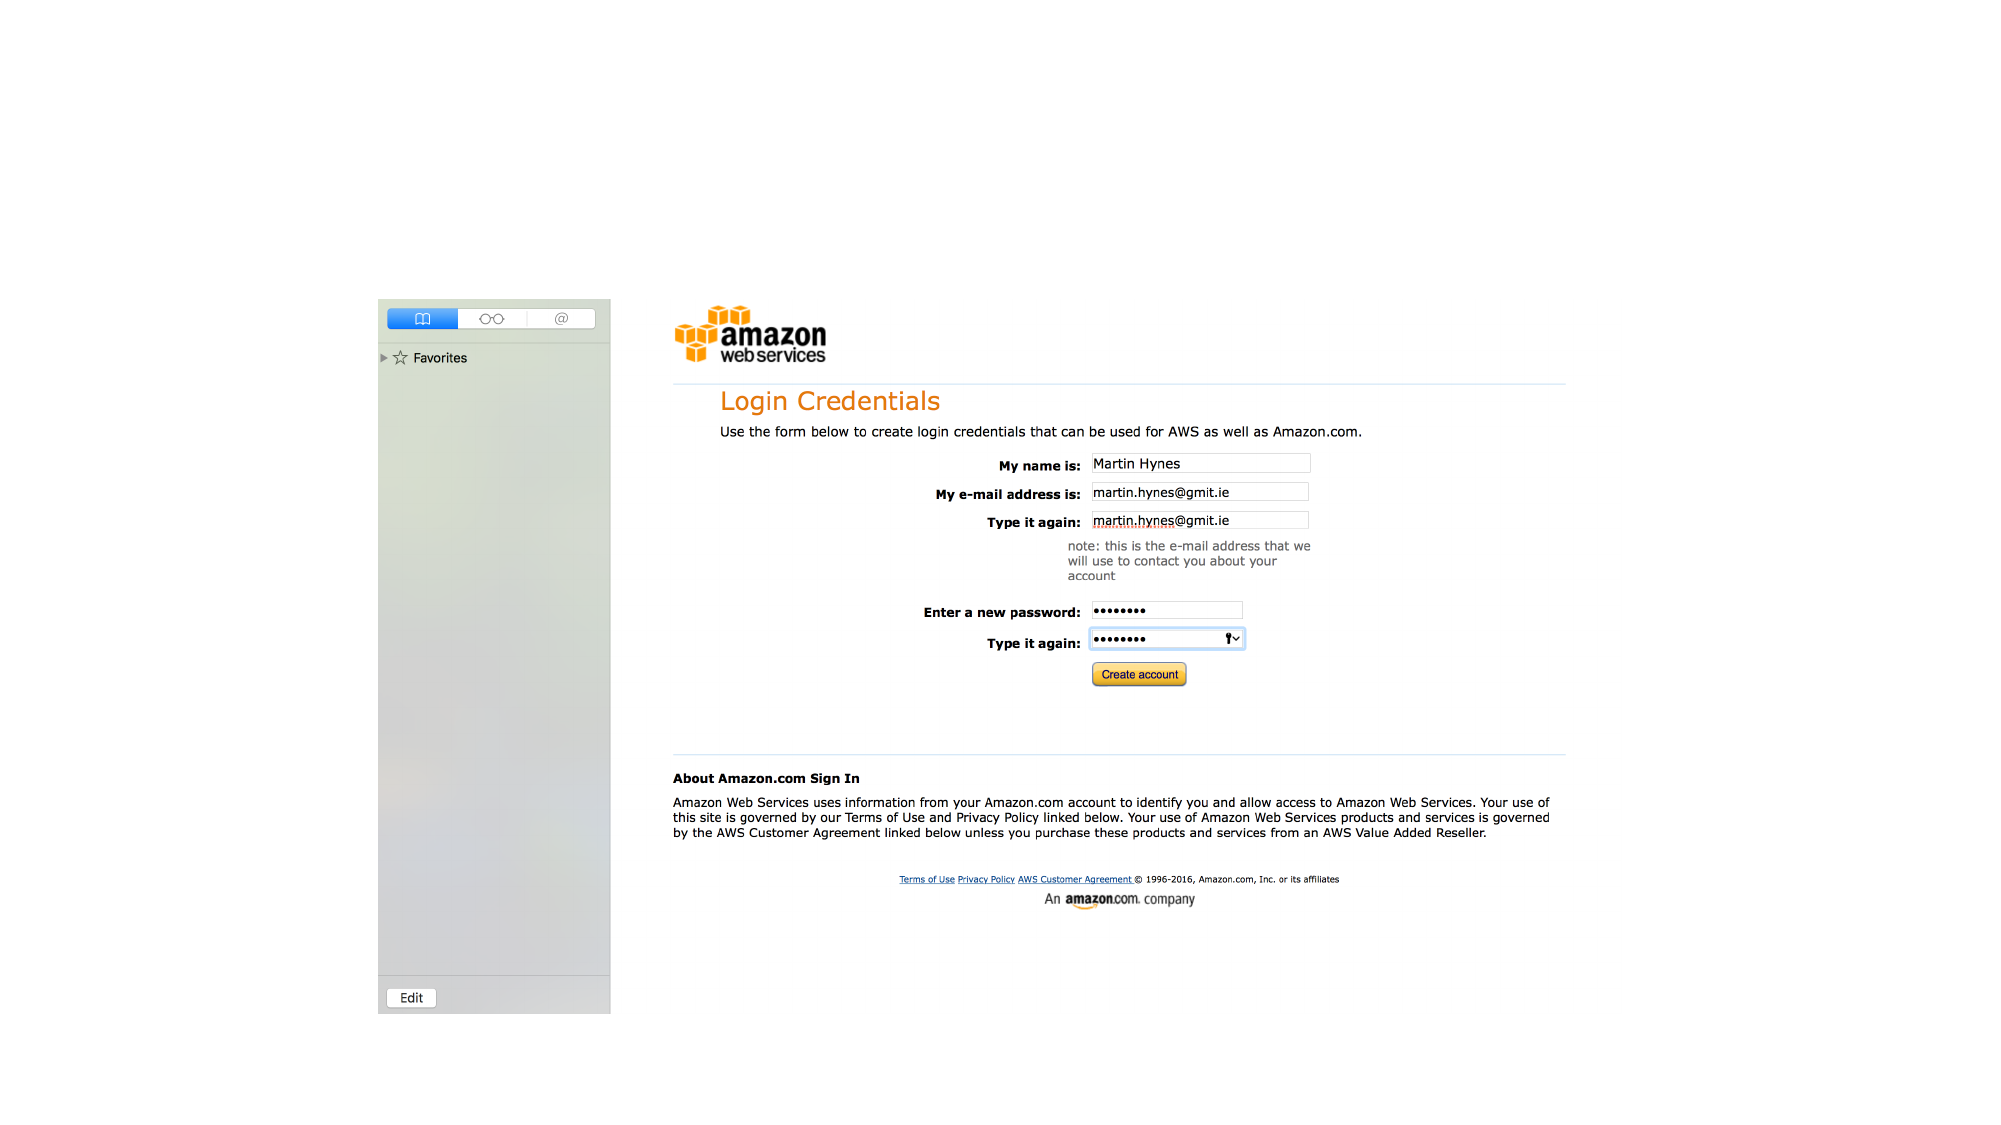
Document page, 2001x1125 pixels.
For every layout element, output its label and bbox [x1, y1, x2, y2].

list [378, 299, 1622, 1014]
